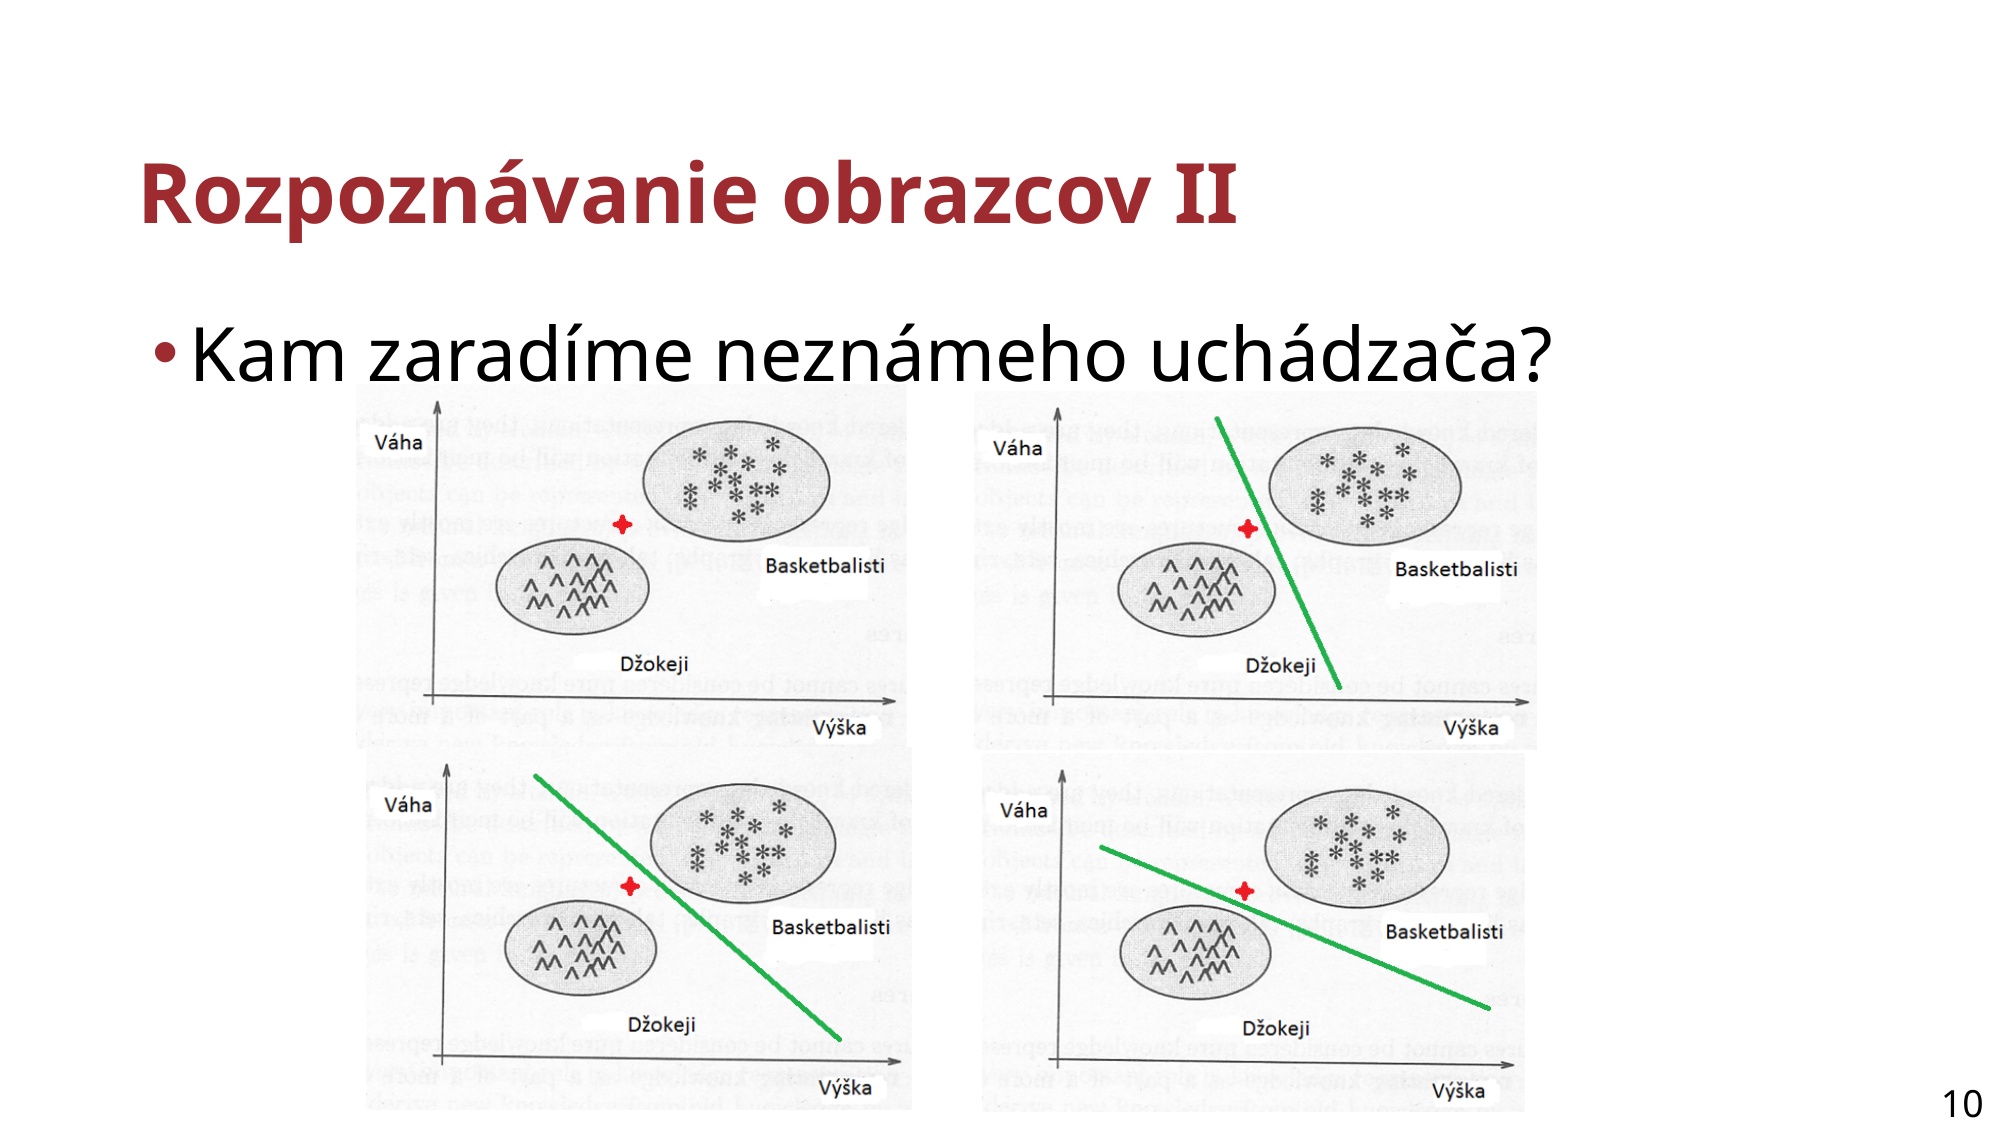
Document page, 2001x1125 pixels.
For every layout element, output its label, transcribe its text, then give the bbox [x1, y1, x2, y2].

picture [356, 384, 919, 1112]
picture [974, 390, 1537, 750]
picture [982, 753, 1537, 1112]
title Rozpoznávanie obrazcov II [137, 116, 1717, 278]
list Kam zaradíme neznámeho uchádzača? [137, 299, 1863, 930]
